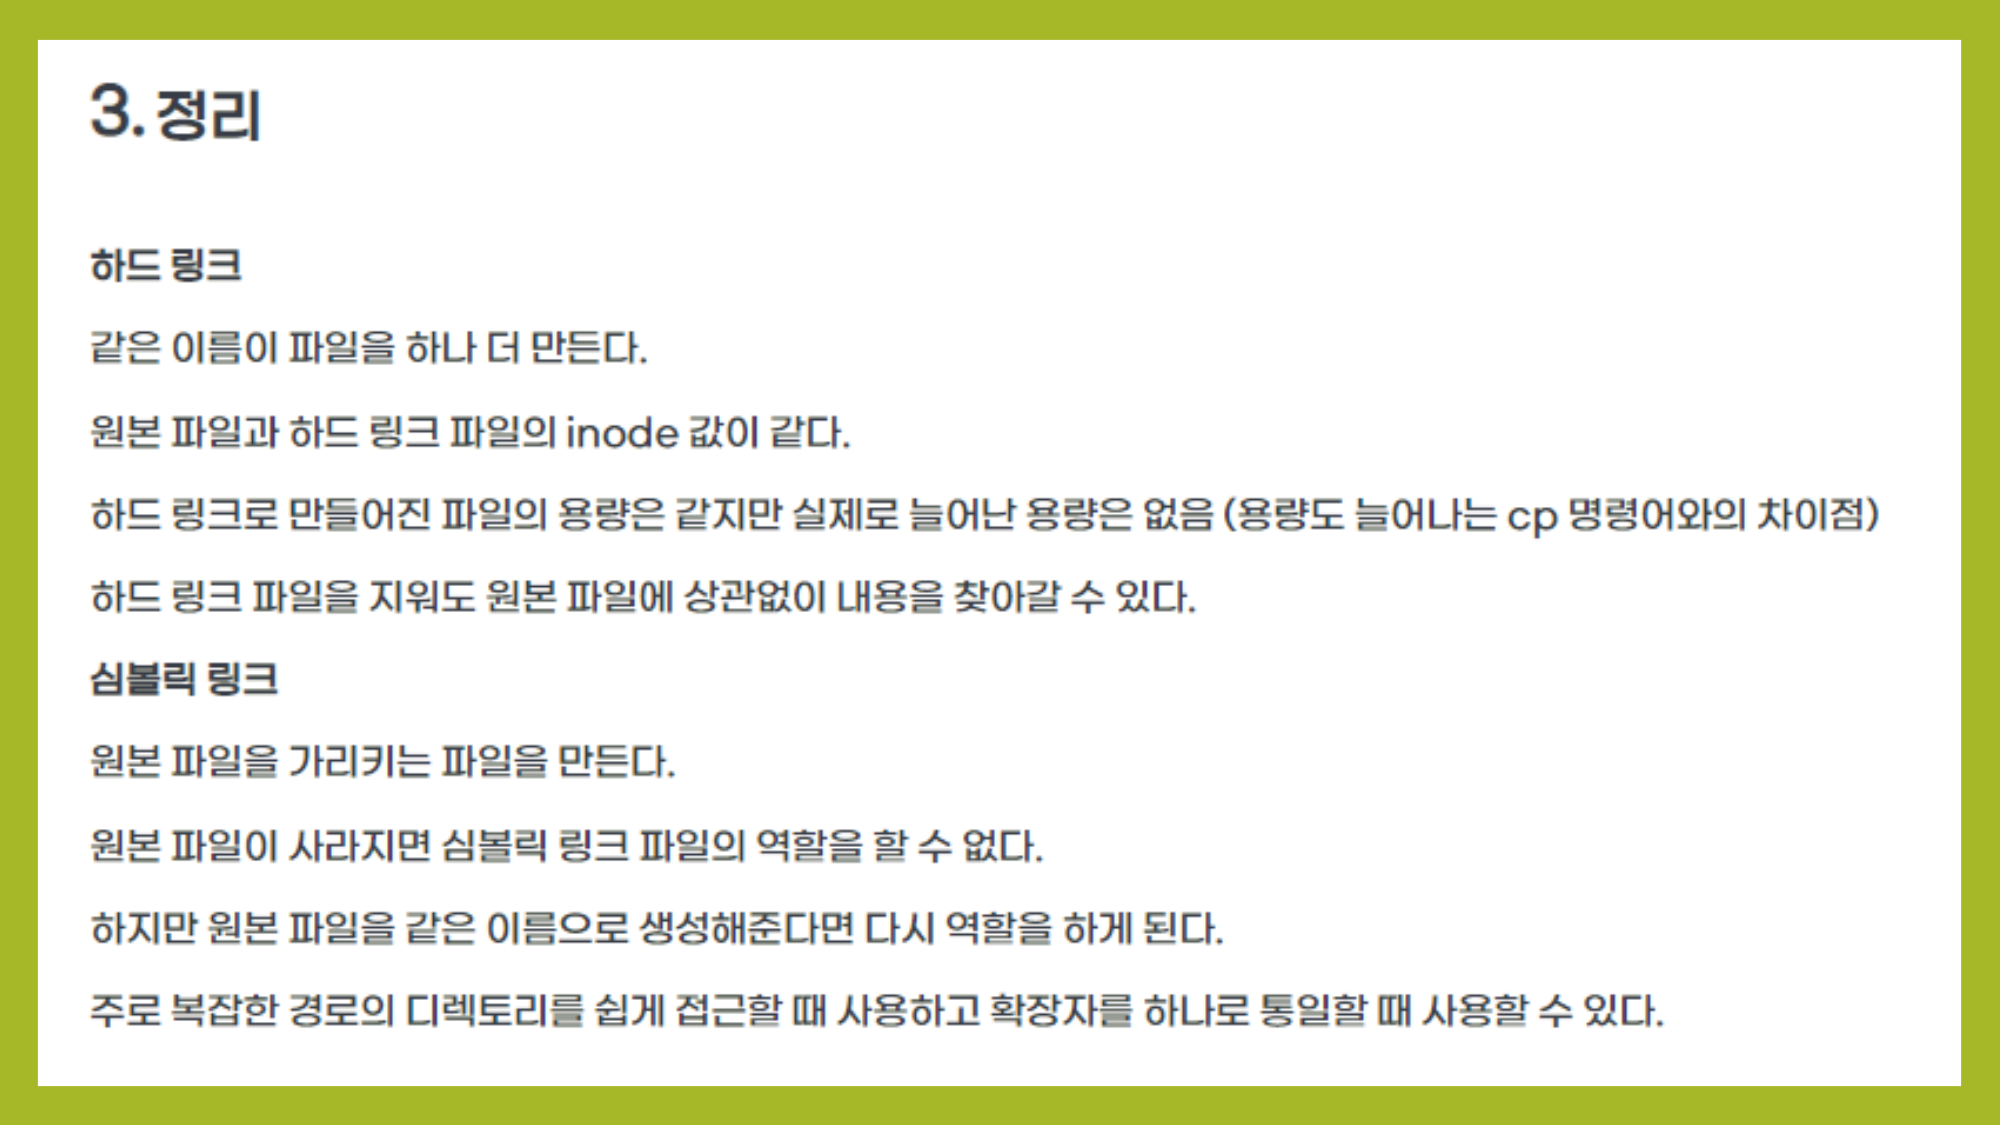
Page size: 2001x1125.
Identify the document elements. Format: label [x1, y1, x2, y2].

picture [78, 70, 1926, 1061]
